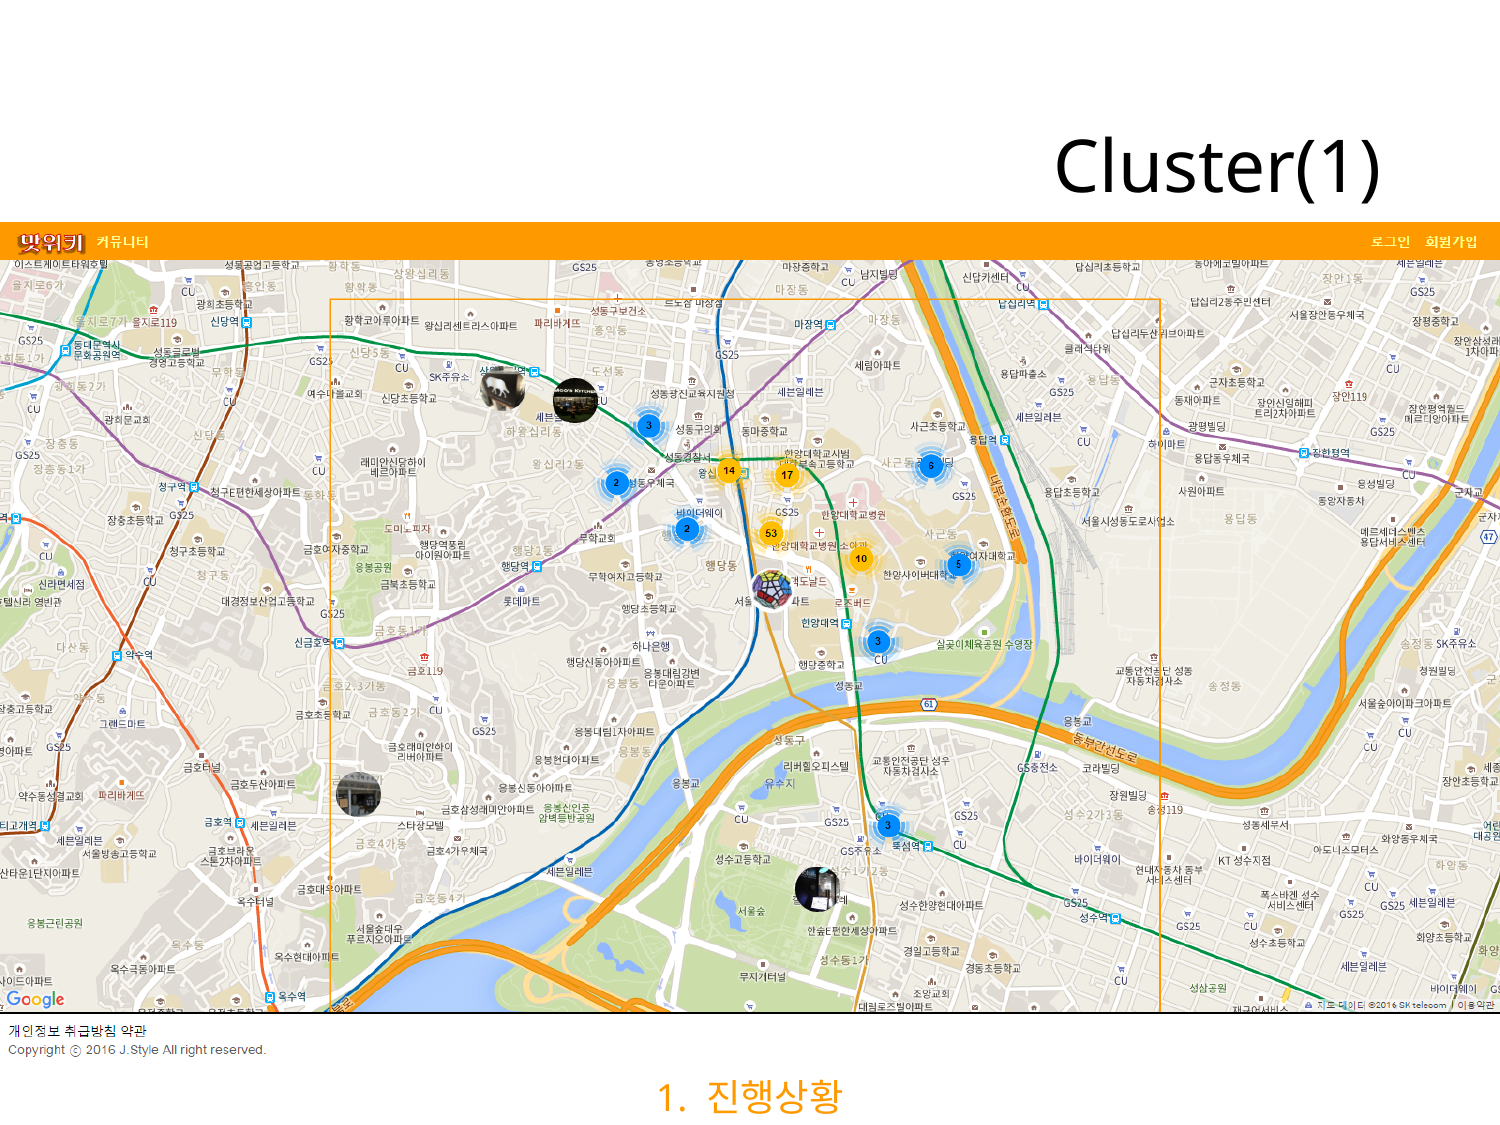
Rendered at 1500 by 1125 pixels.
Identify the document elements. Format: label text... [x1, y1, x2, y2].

title Cluster(1) [103, 59, 1397, 222]
text_box 1. 진행상황 [484, 1067, 1016, 1125]
picture [0, 222, 1500, 1067]
